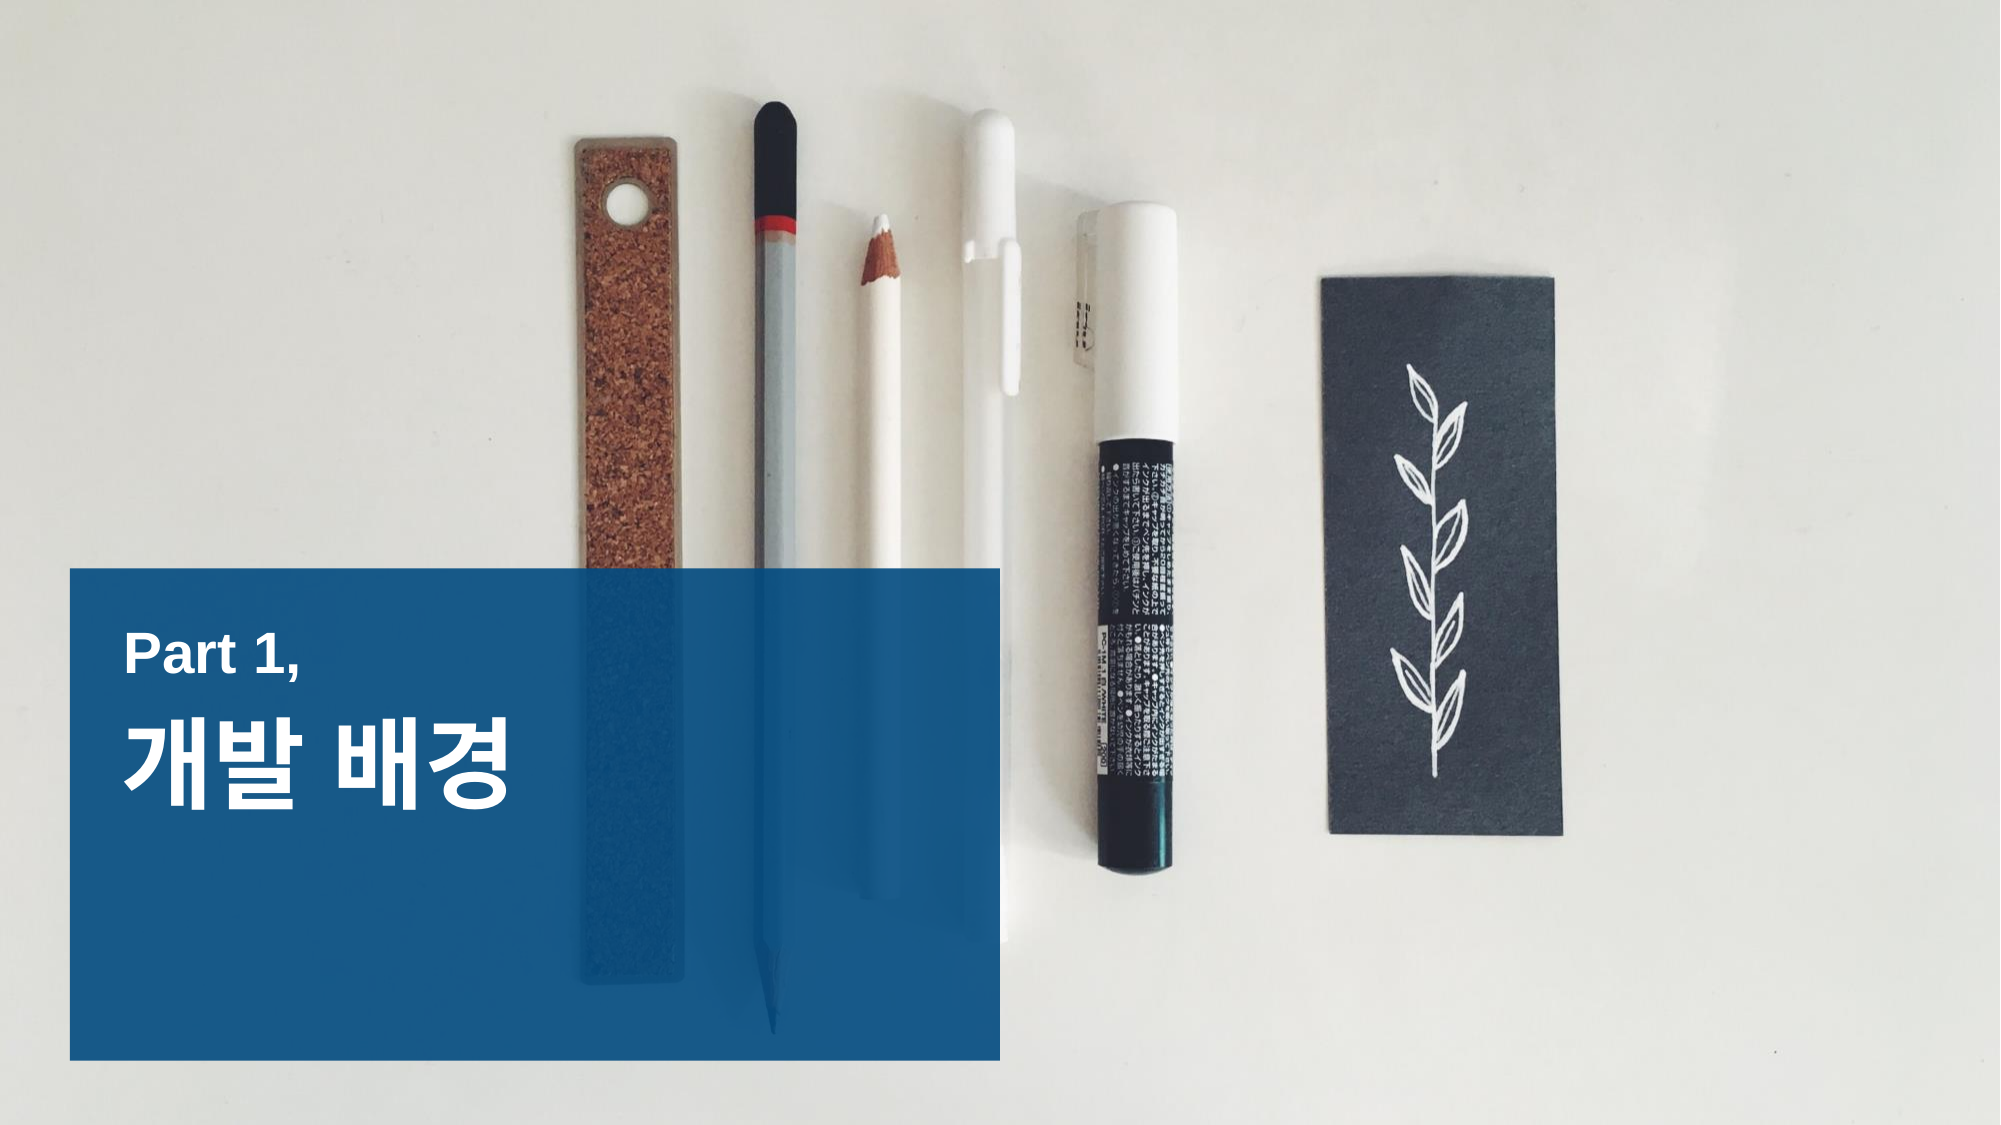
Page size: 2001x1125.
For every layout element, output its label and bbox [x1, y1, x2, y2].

picture [0, 0, 2000, 1125]
text_box [69, 568, 1000, 1061]
